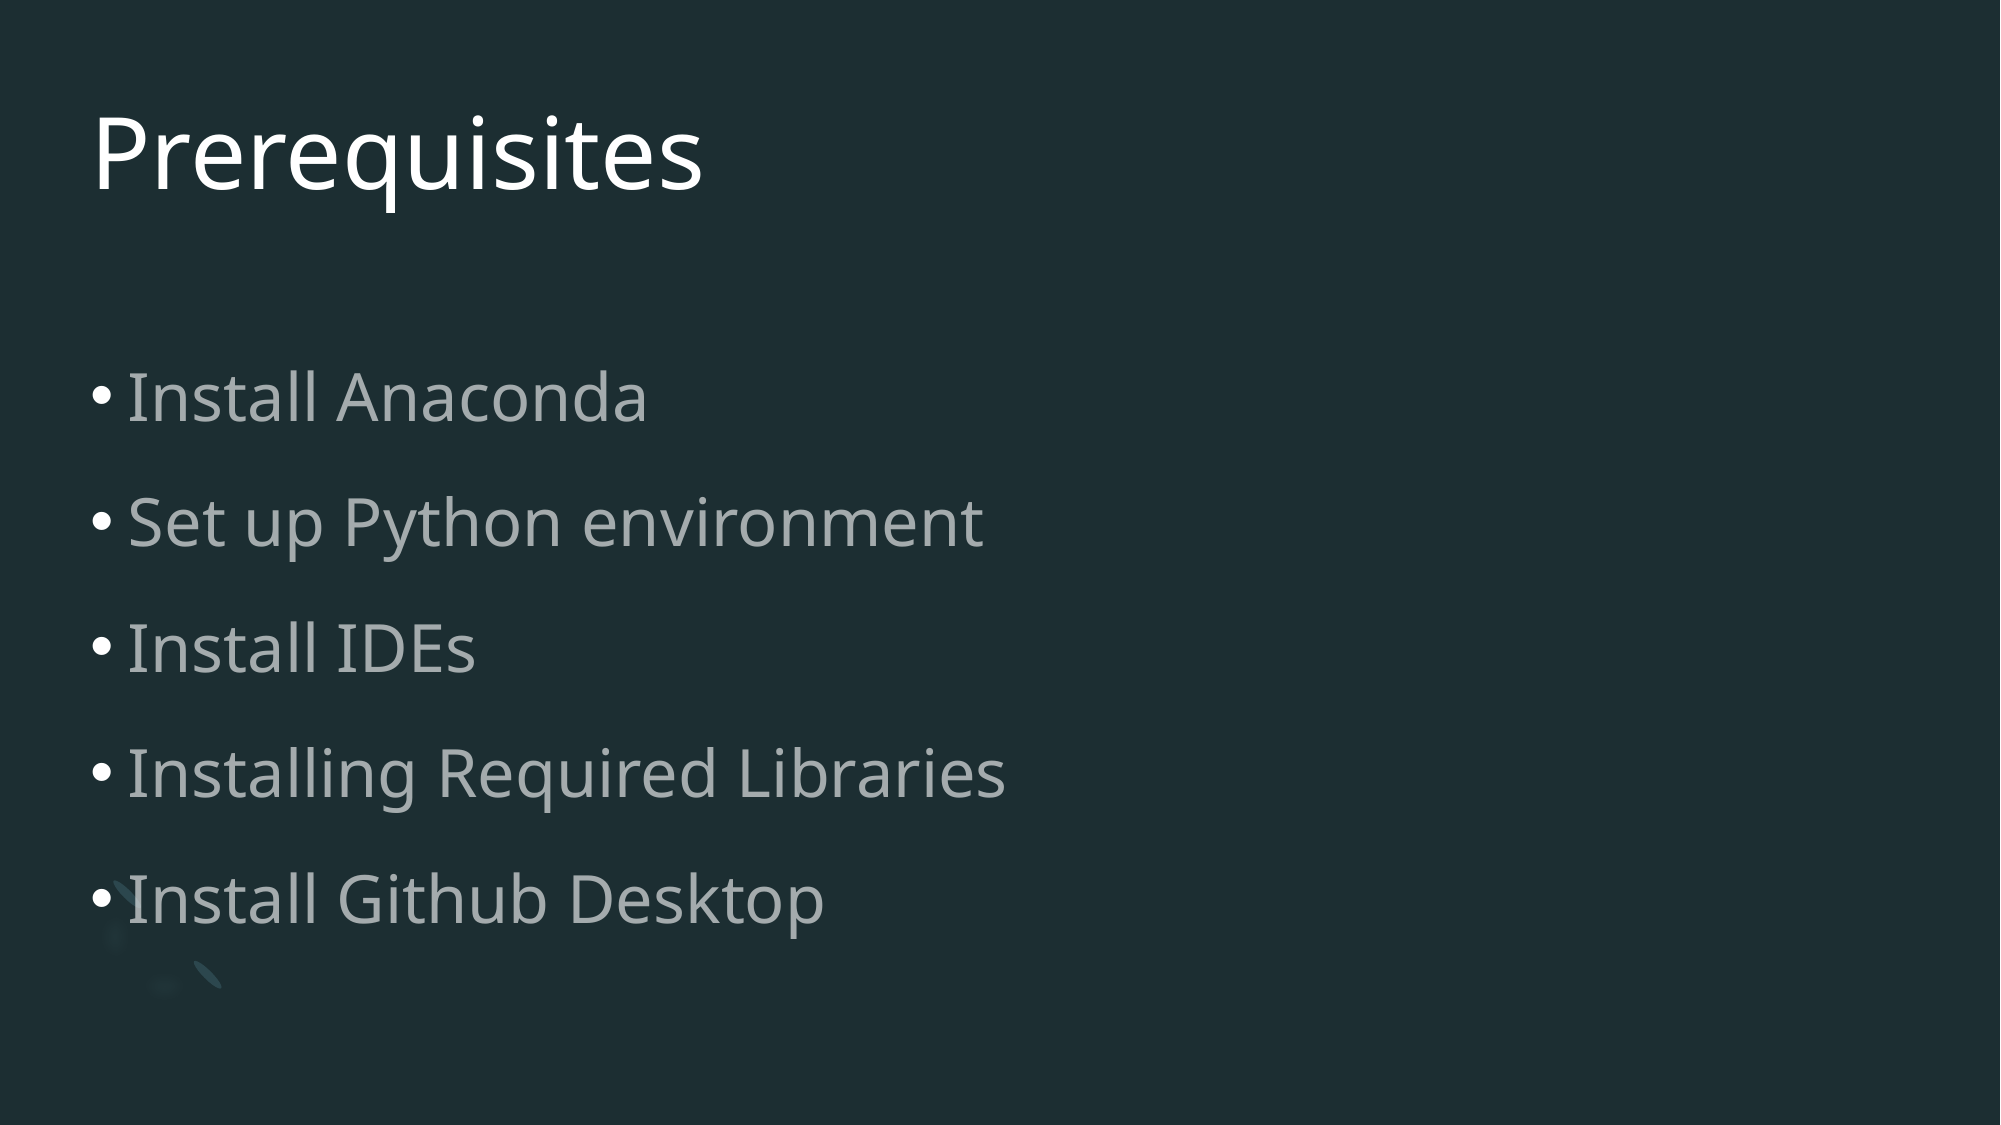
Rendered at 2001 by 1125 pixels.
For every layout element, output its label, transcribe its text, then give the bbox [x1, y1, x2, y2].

list Install Anaconda Set up Python environment Install IDEs Installing Required Libraries Install Github Desktop [90, 346, 1910, 1000]
title Prerequisites [90, 90, 1910, 309]
